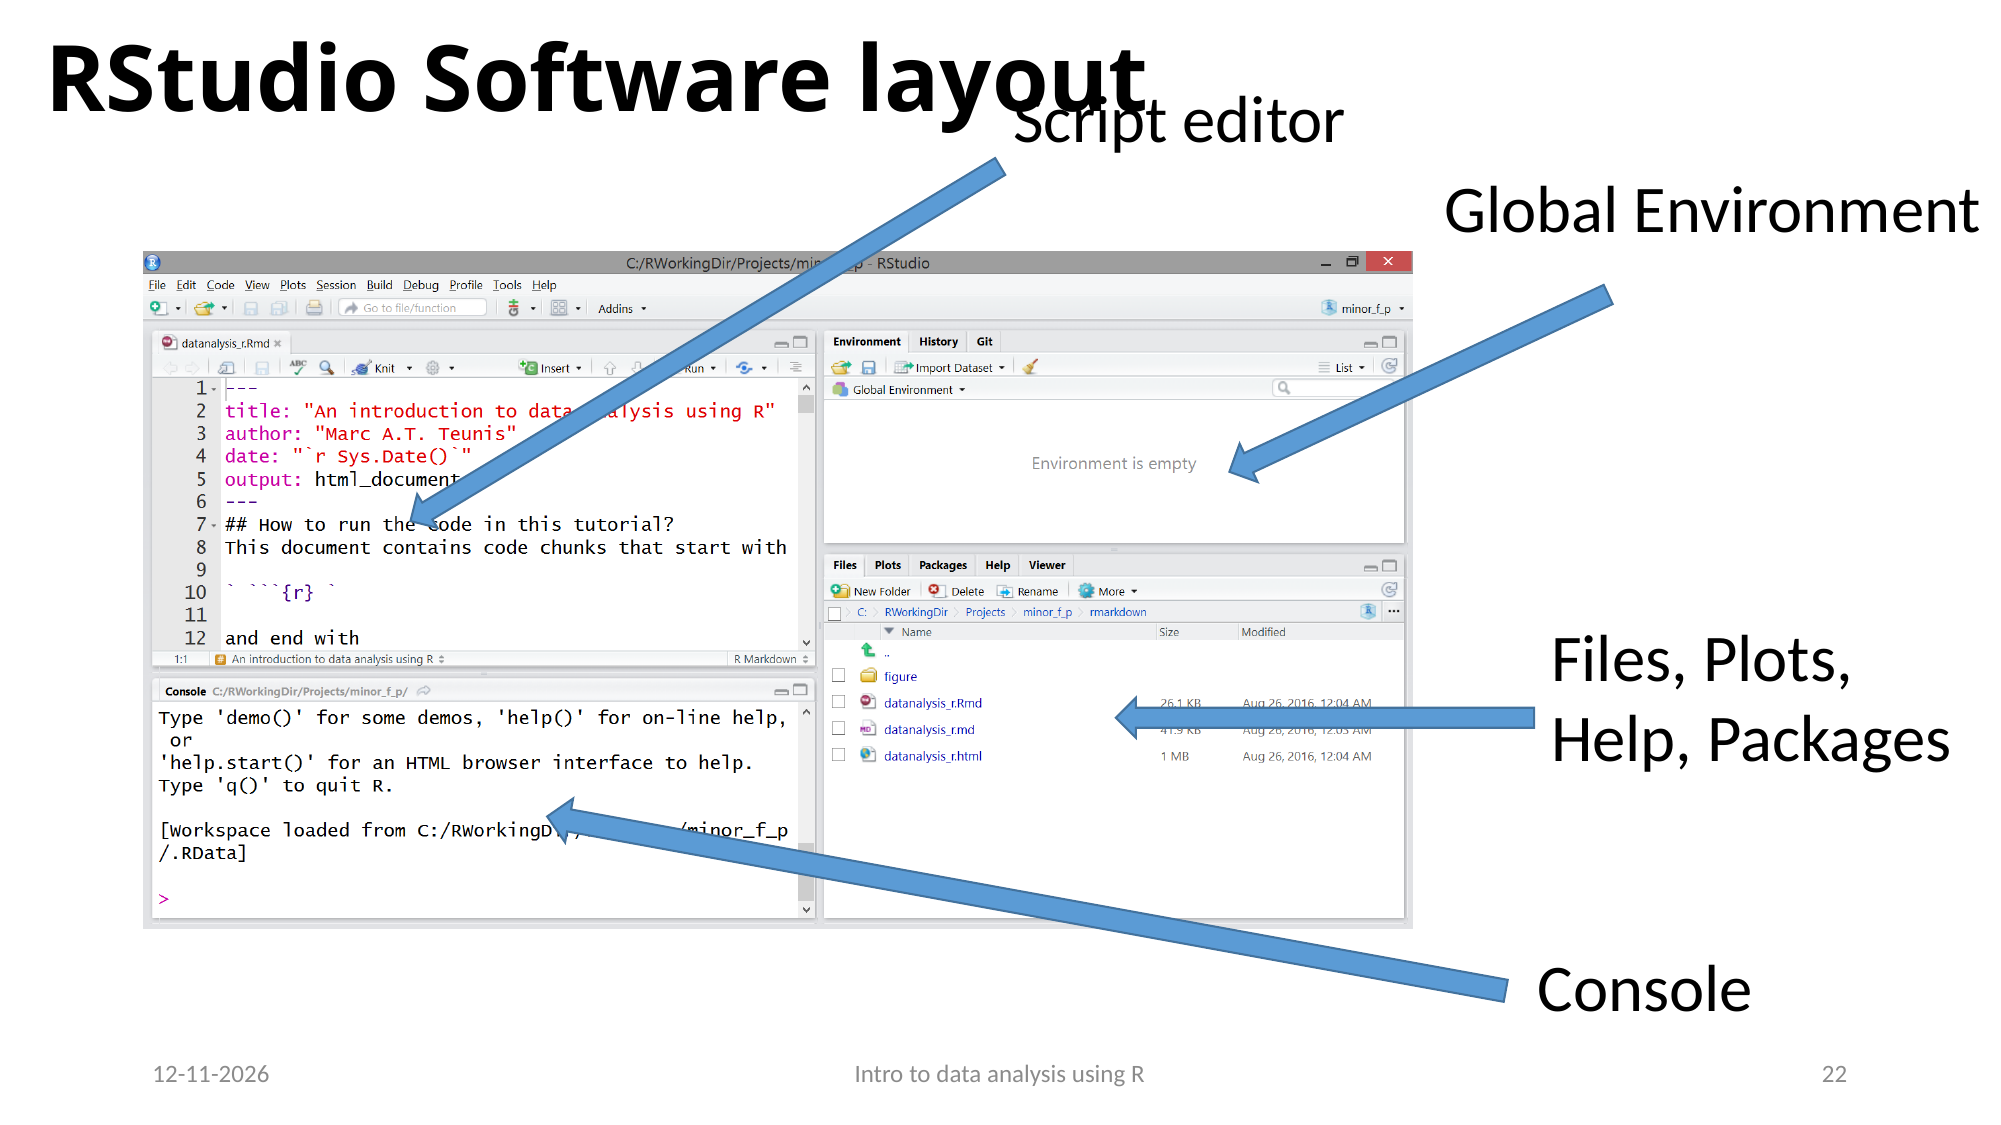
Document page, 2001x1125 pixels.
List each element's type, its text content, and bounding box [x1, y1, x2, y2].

slide_number 22 [1412, 1042, 1863, 1103]
title RStudio Software layout [30, 29, 1381, 135]
footer Intro to data analysis using R [662, 1042, 1338, 1103]
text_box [539, 881, 1770, 1034]
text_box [361, 68, 1364, 364]
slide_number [137, 1042, 588, 1103]
picture [143, 251, 1413, 929]
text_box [1115, 607, 1970, 785]
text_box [1209, 158, 2000, 405]
